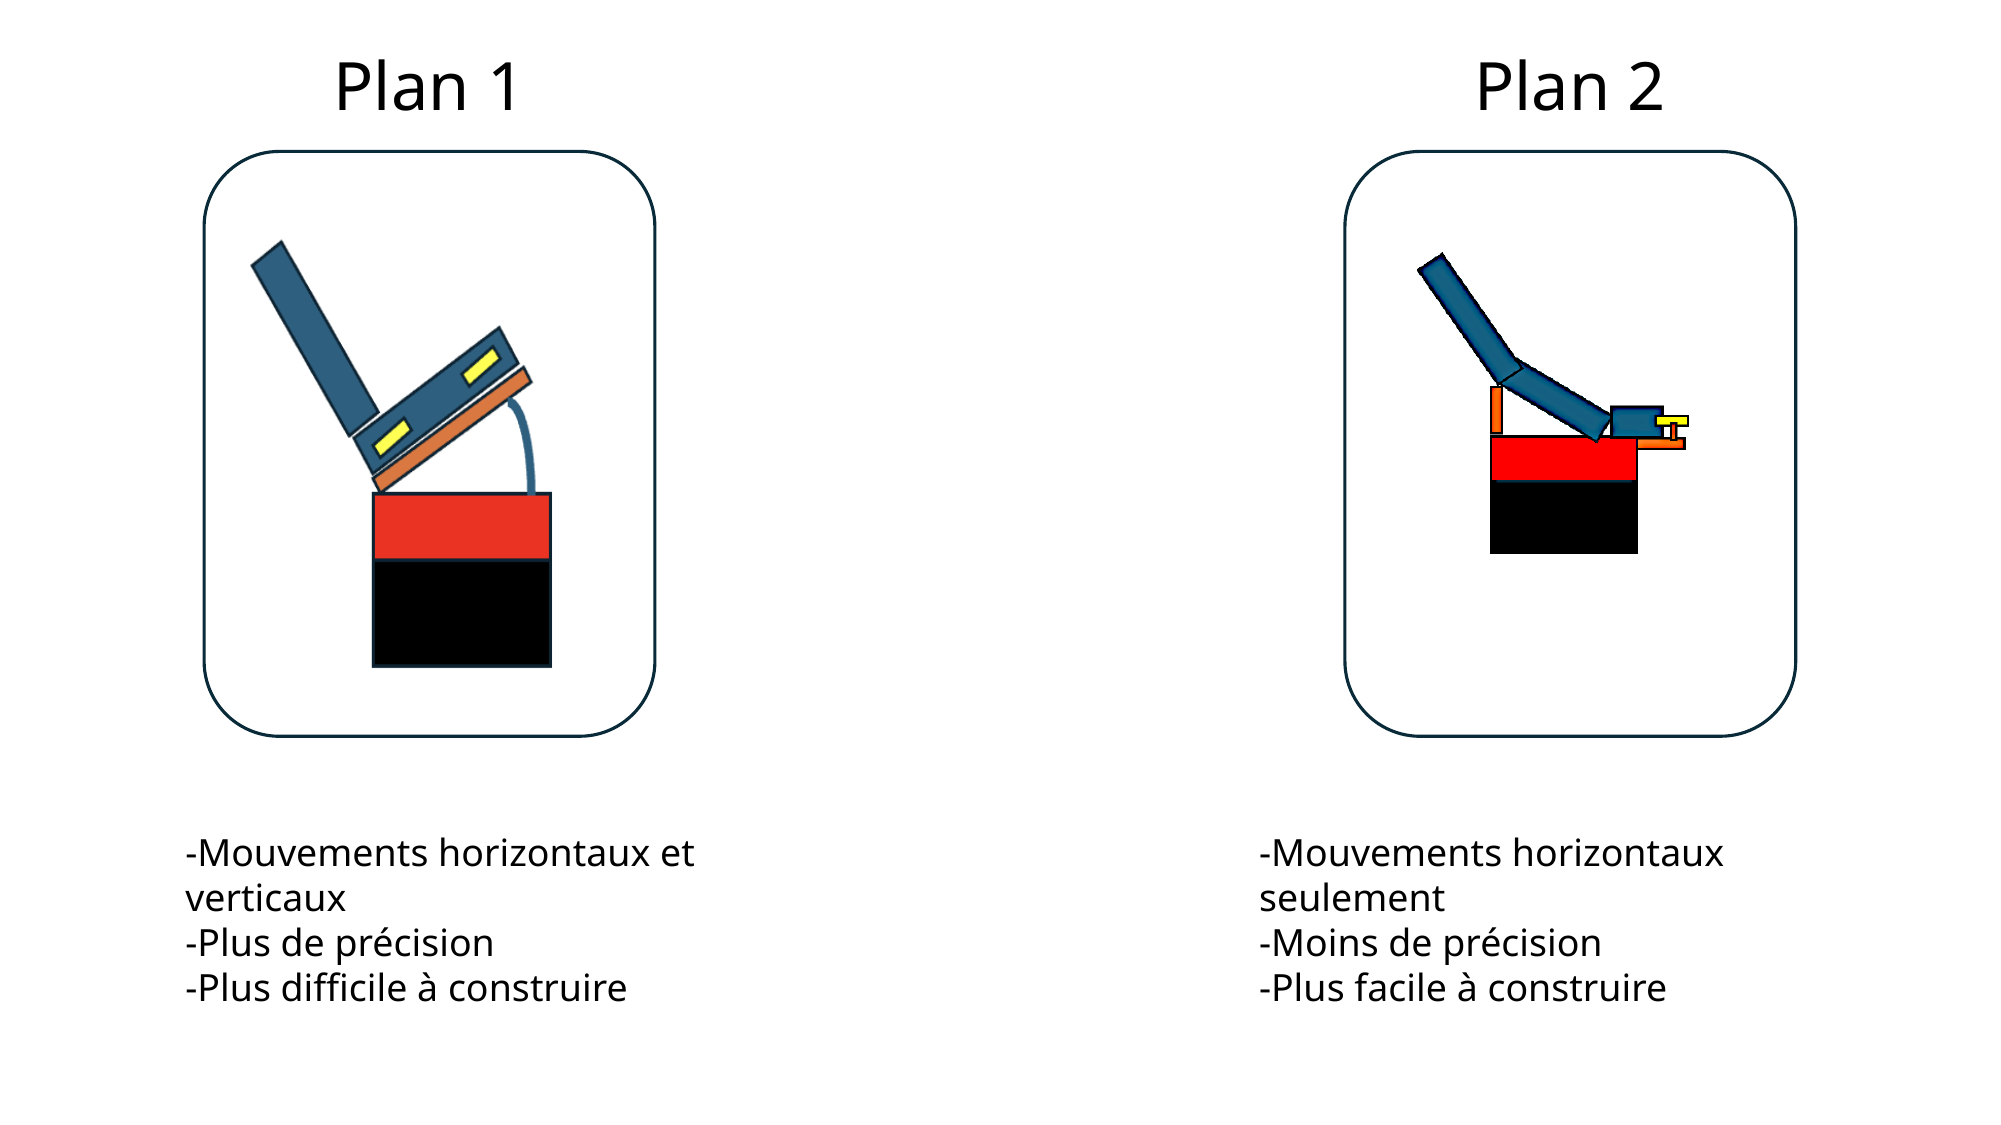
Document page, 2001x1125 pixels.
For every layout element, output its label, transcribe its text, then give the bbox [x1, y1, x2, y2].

text_box -Mouvements horizontaux et verticaux -Plus de précision -Plus difficile à construire [170, 821, 823, 1017]
text_box Plan 2 [1430, 36, 1710, 221]
text_box [1343, 149, 1798, 738]
text_box -Mouvements horizontaux seulement -Moins de précision -Plus facile à construire [1244, 821, 1897, 1017]
text_box Plan 1 [290, 36, 570, 221]
text_box [202, 149, 657, 738]
